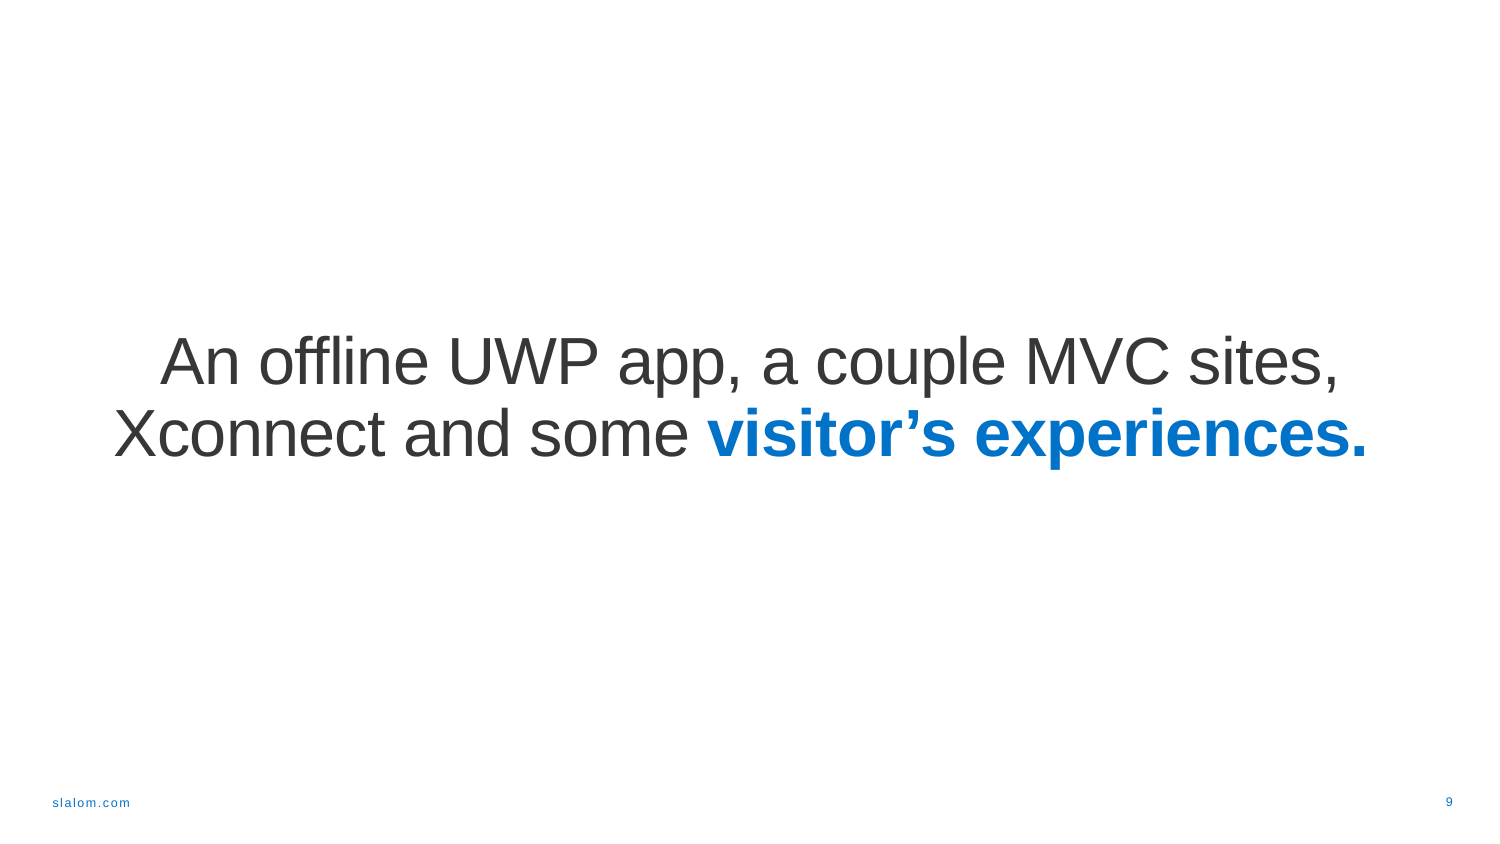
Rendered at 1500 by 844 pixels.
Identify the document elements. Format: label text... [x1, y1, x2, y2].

slide_number 9 [1399, 793, 1453, 827]
text_box An offline UWP app, a couple MVC sites, Xconnect and some visitor’s experiences. [46, 292, 1454, 506]
